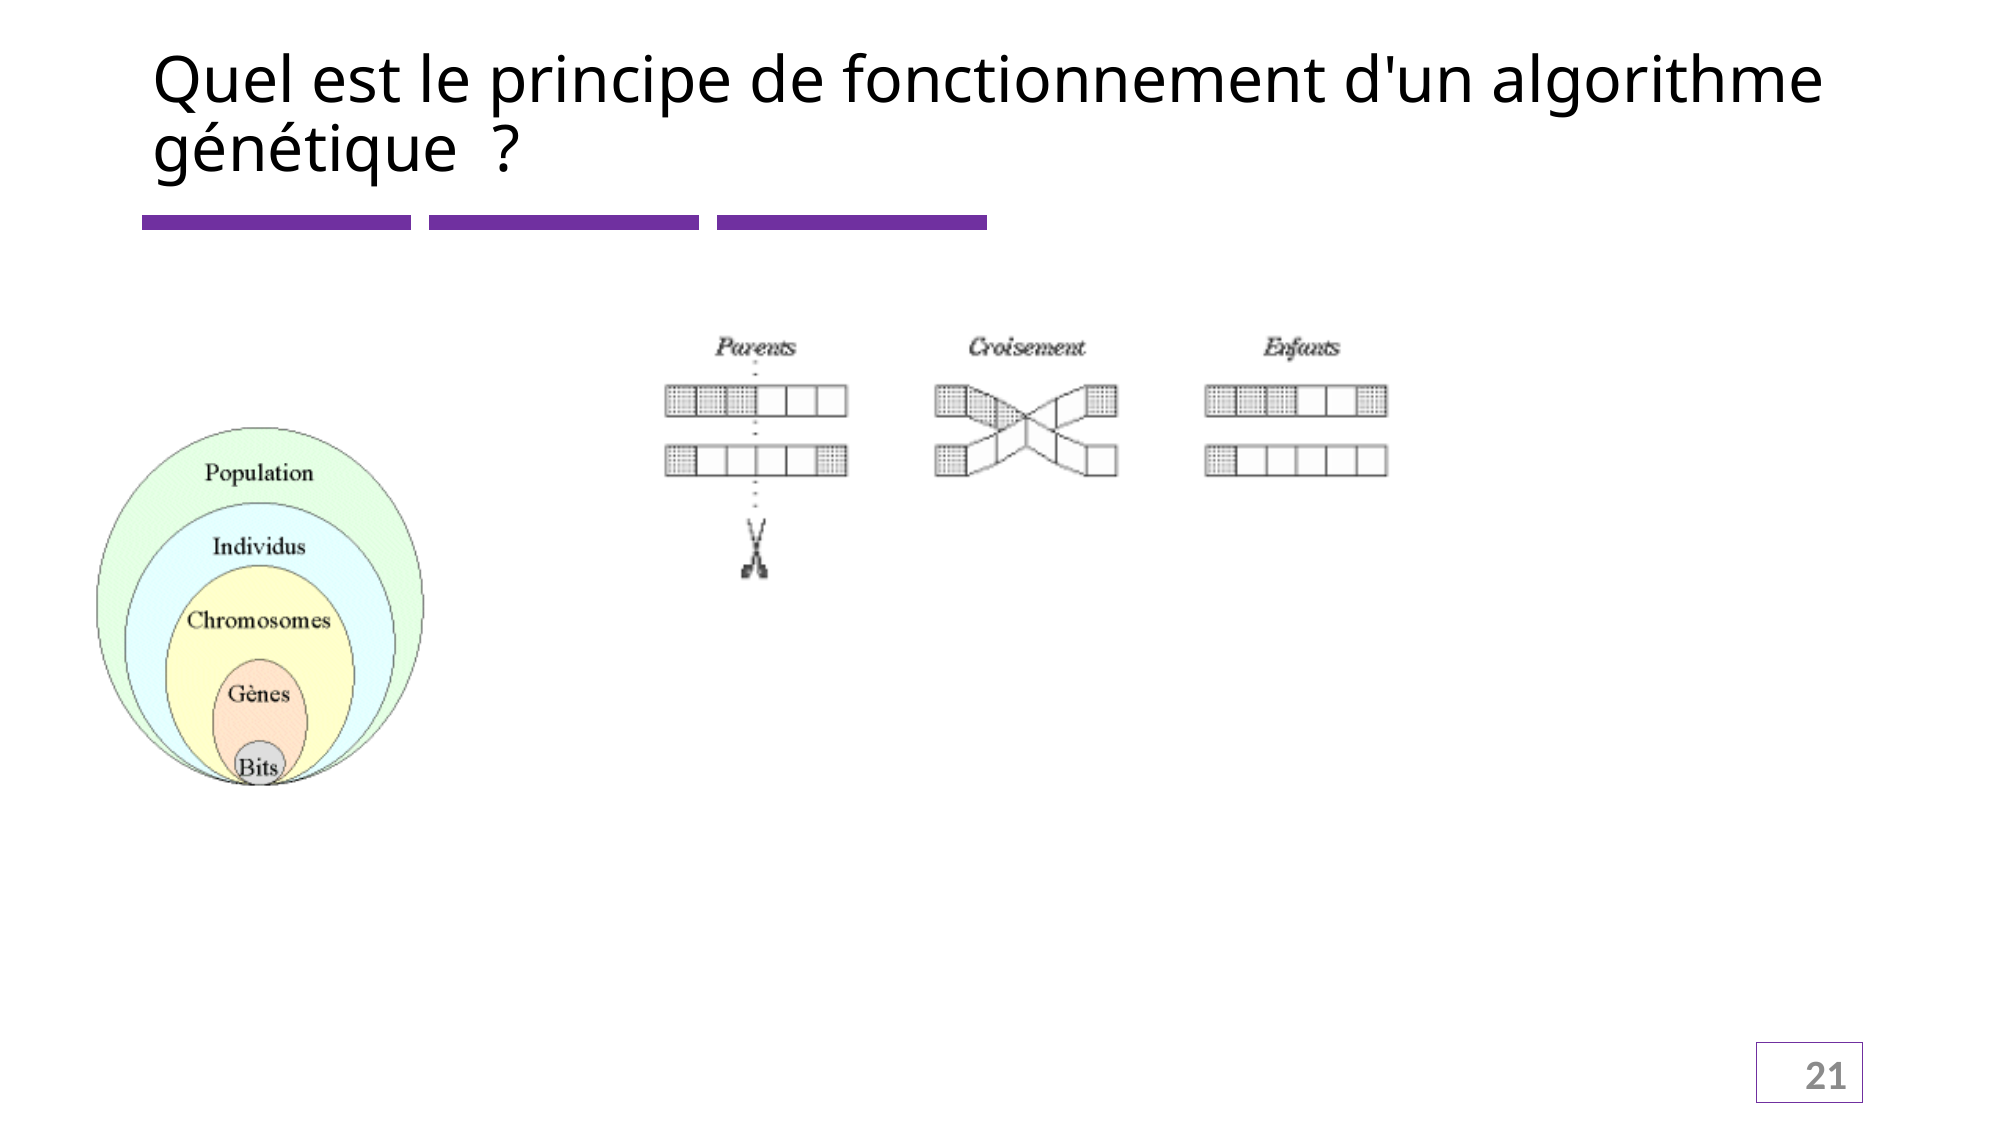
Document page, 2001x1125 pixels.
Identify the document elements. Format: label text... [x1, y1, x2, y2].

picture [95, 426, 426, 789]
slide_number 21 [1756, 1042, 1863, 1103]
picture [630, 308, 1442, 607]
title Quel est le principe de fonctionnement d'un algorithme génétique ? [137, 38, 1863, 194]
